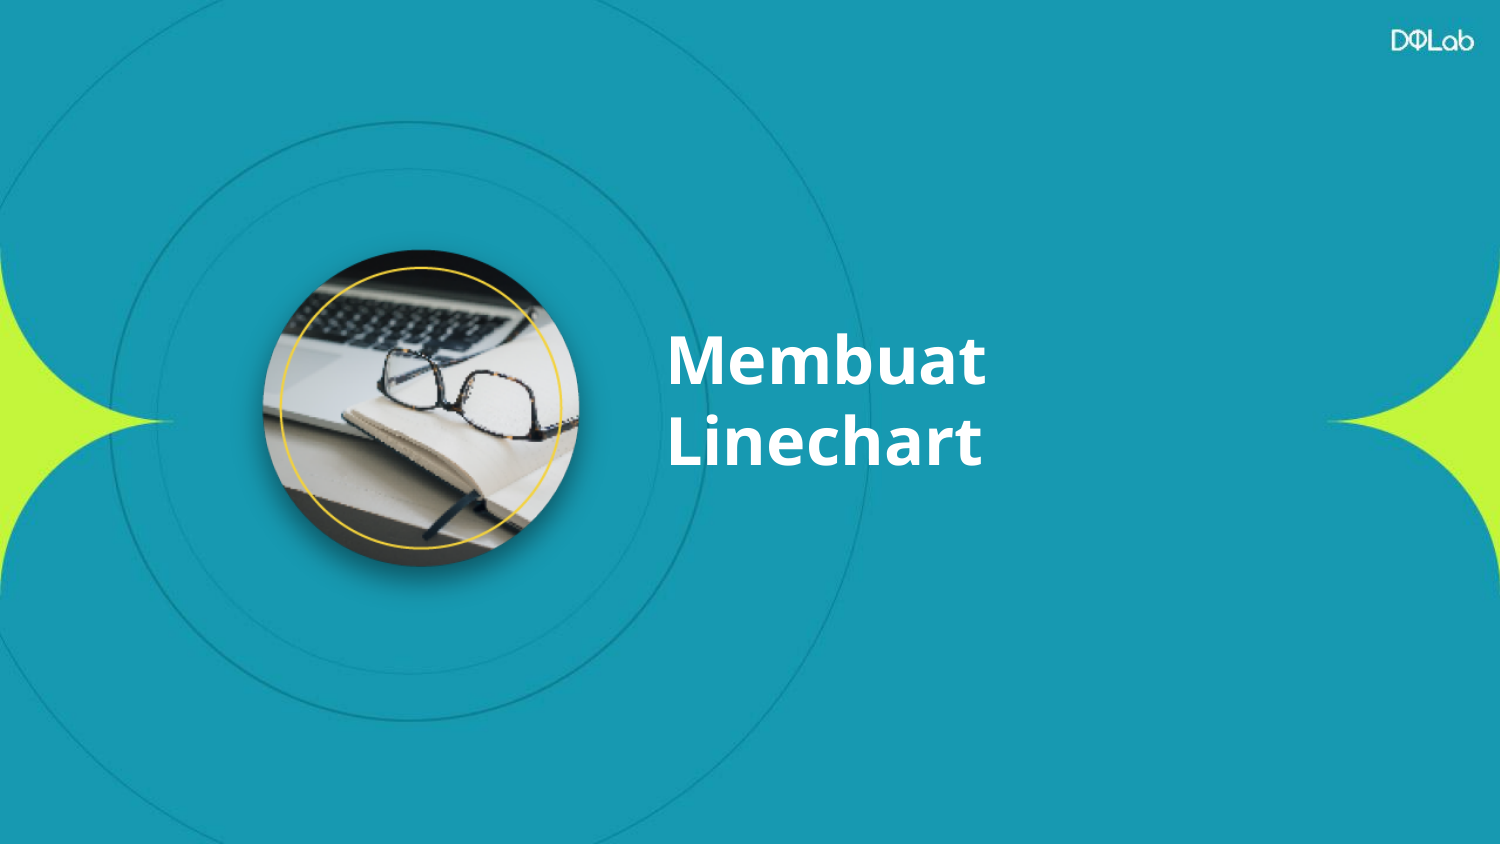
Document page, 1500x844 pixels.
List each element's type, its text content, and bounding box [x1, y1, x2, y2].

list Membuat Linechart [653, 312, 1219, 490]
picture [0, 0, 1500, 844]
